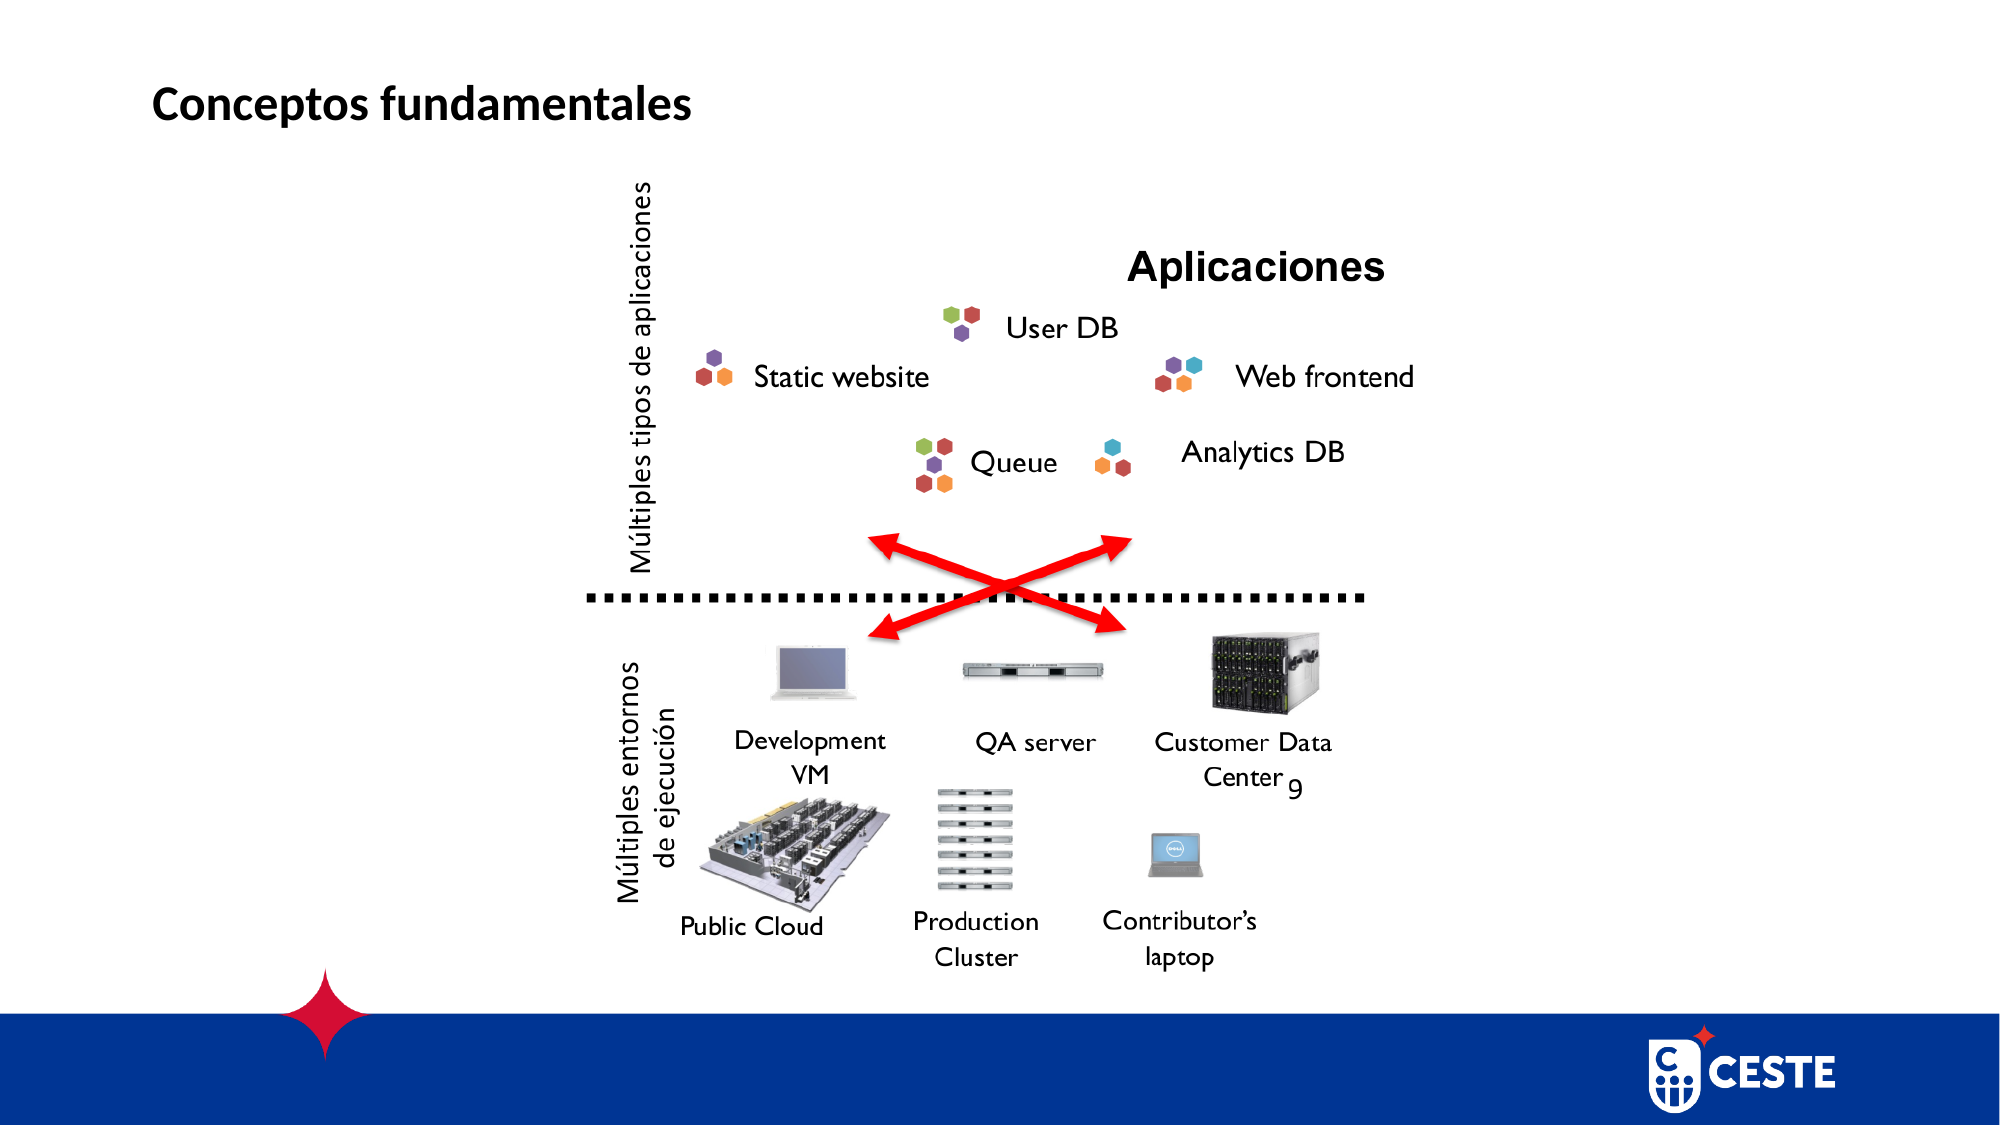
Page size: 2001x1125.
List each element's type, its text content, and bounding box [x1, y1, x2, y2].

title Conceptos fundamentales [137, 59, 1863, 149]
picture [531, 173, 1506, 985]
picture [1629, 1014, 1854, 1122]
picture [275, 965, 375, 1064]
